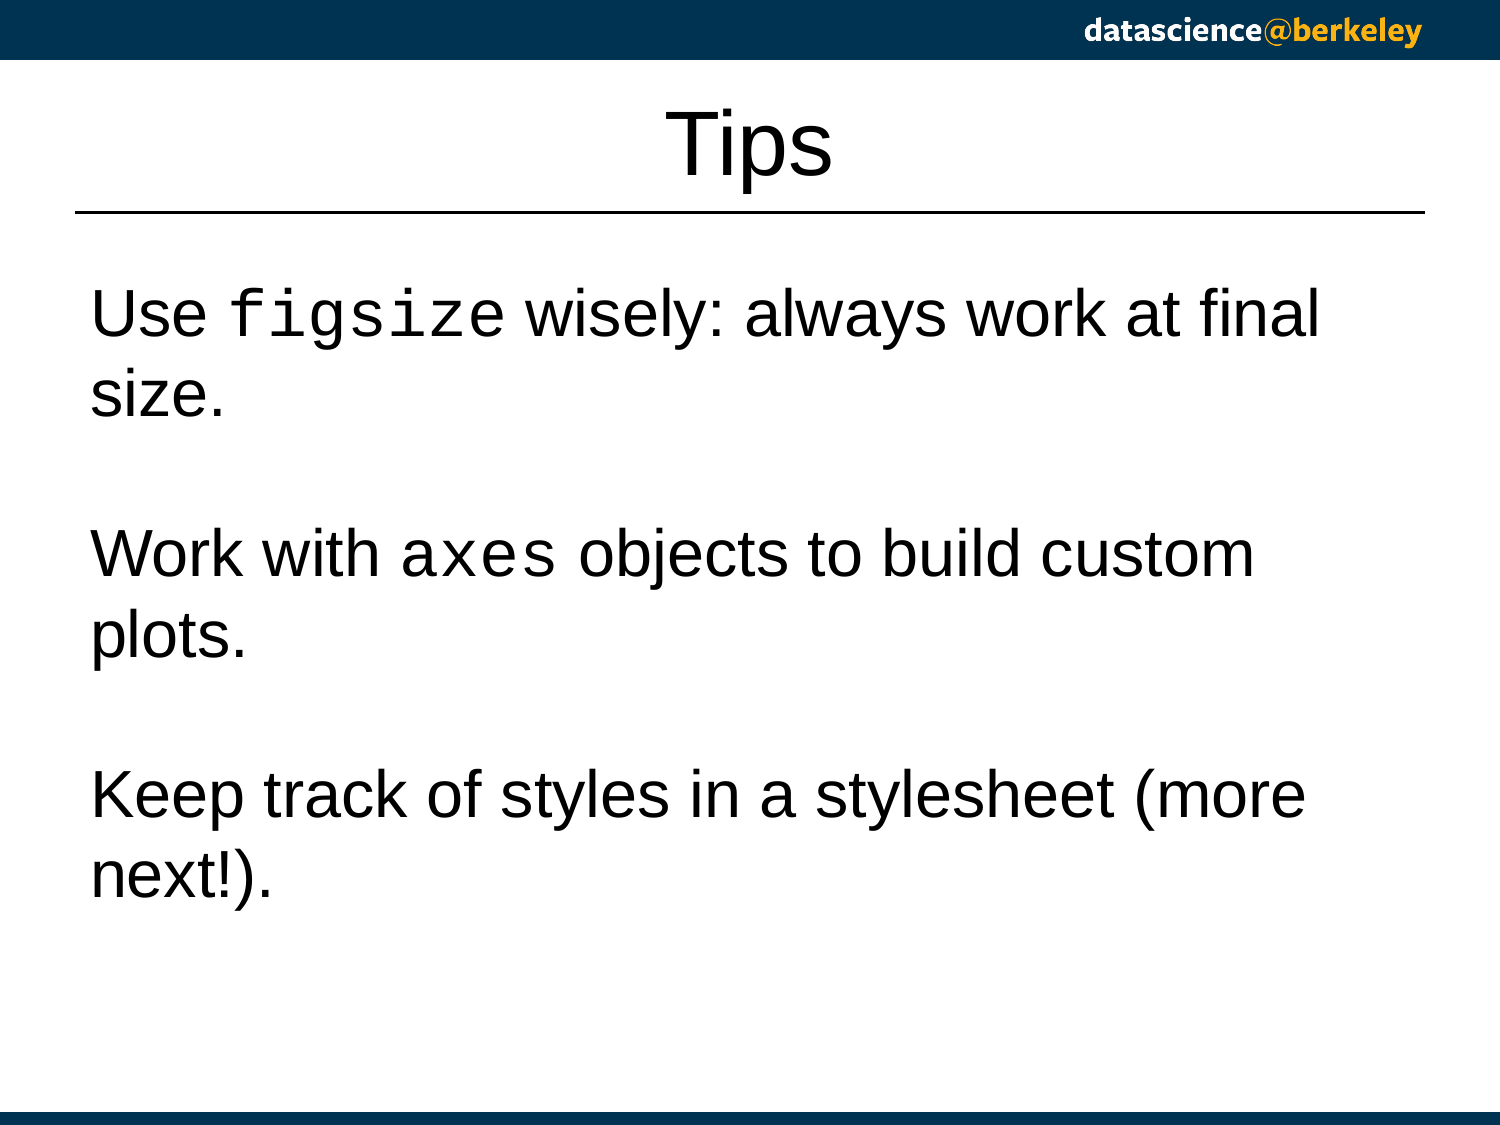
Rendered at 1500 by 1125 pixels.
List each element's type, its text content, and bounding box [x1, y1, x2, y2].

picture [1079, 10, 1431, 52]
title Tips [75, 45, 1425, 233]
list Use figsize wisely: always work at final size. Work with axes objects to build custom plots. Keep track of styles in a stylesheet (more next!). [75, 262, 1425, 1125]
